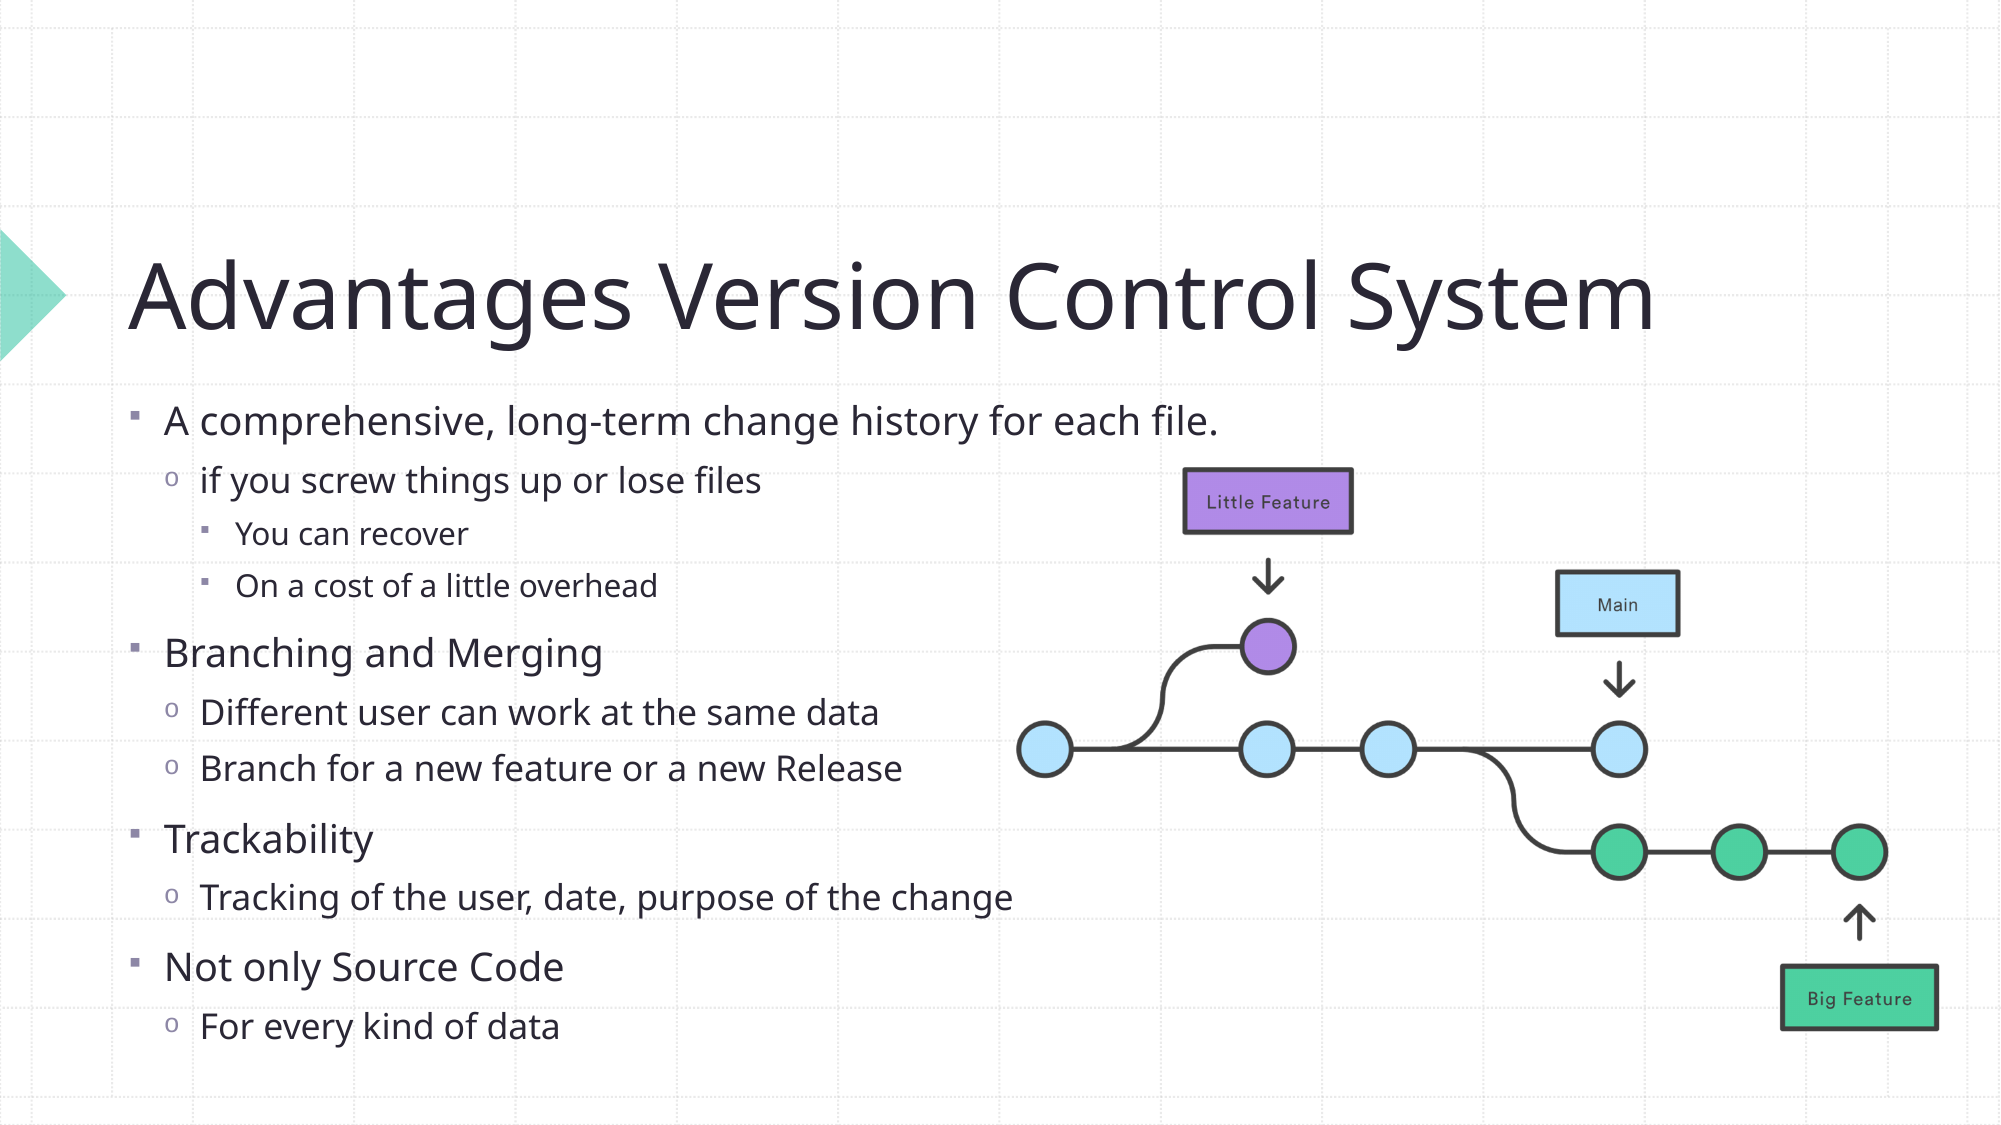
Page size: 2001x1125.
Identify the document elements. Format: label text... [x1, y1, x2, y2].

list A comprehensive, long-term change history for each file. if you screw things up or lose files You can recover On a cost of a little overhead Branching and Merging Different user can work at the same data Branch for a new feature or a new Release Trackability Tracking of the user, date, purpose of the change Not only Source Code For every kind of data [113, 383, 1808, 1059]
title Advantages Version Control System [113, 119, 1808, 356]
picture [977, 463, 1978, 1037]
